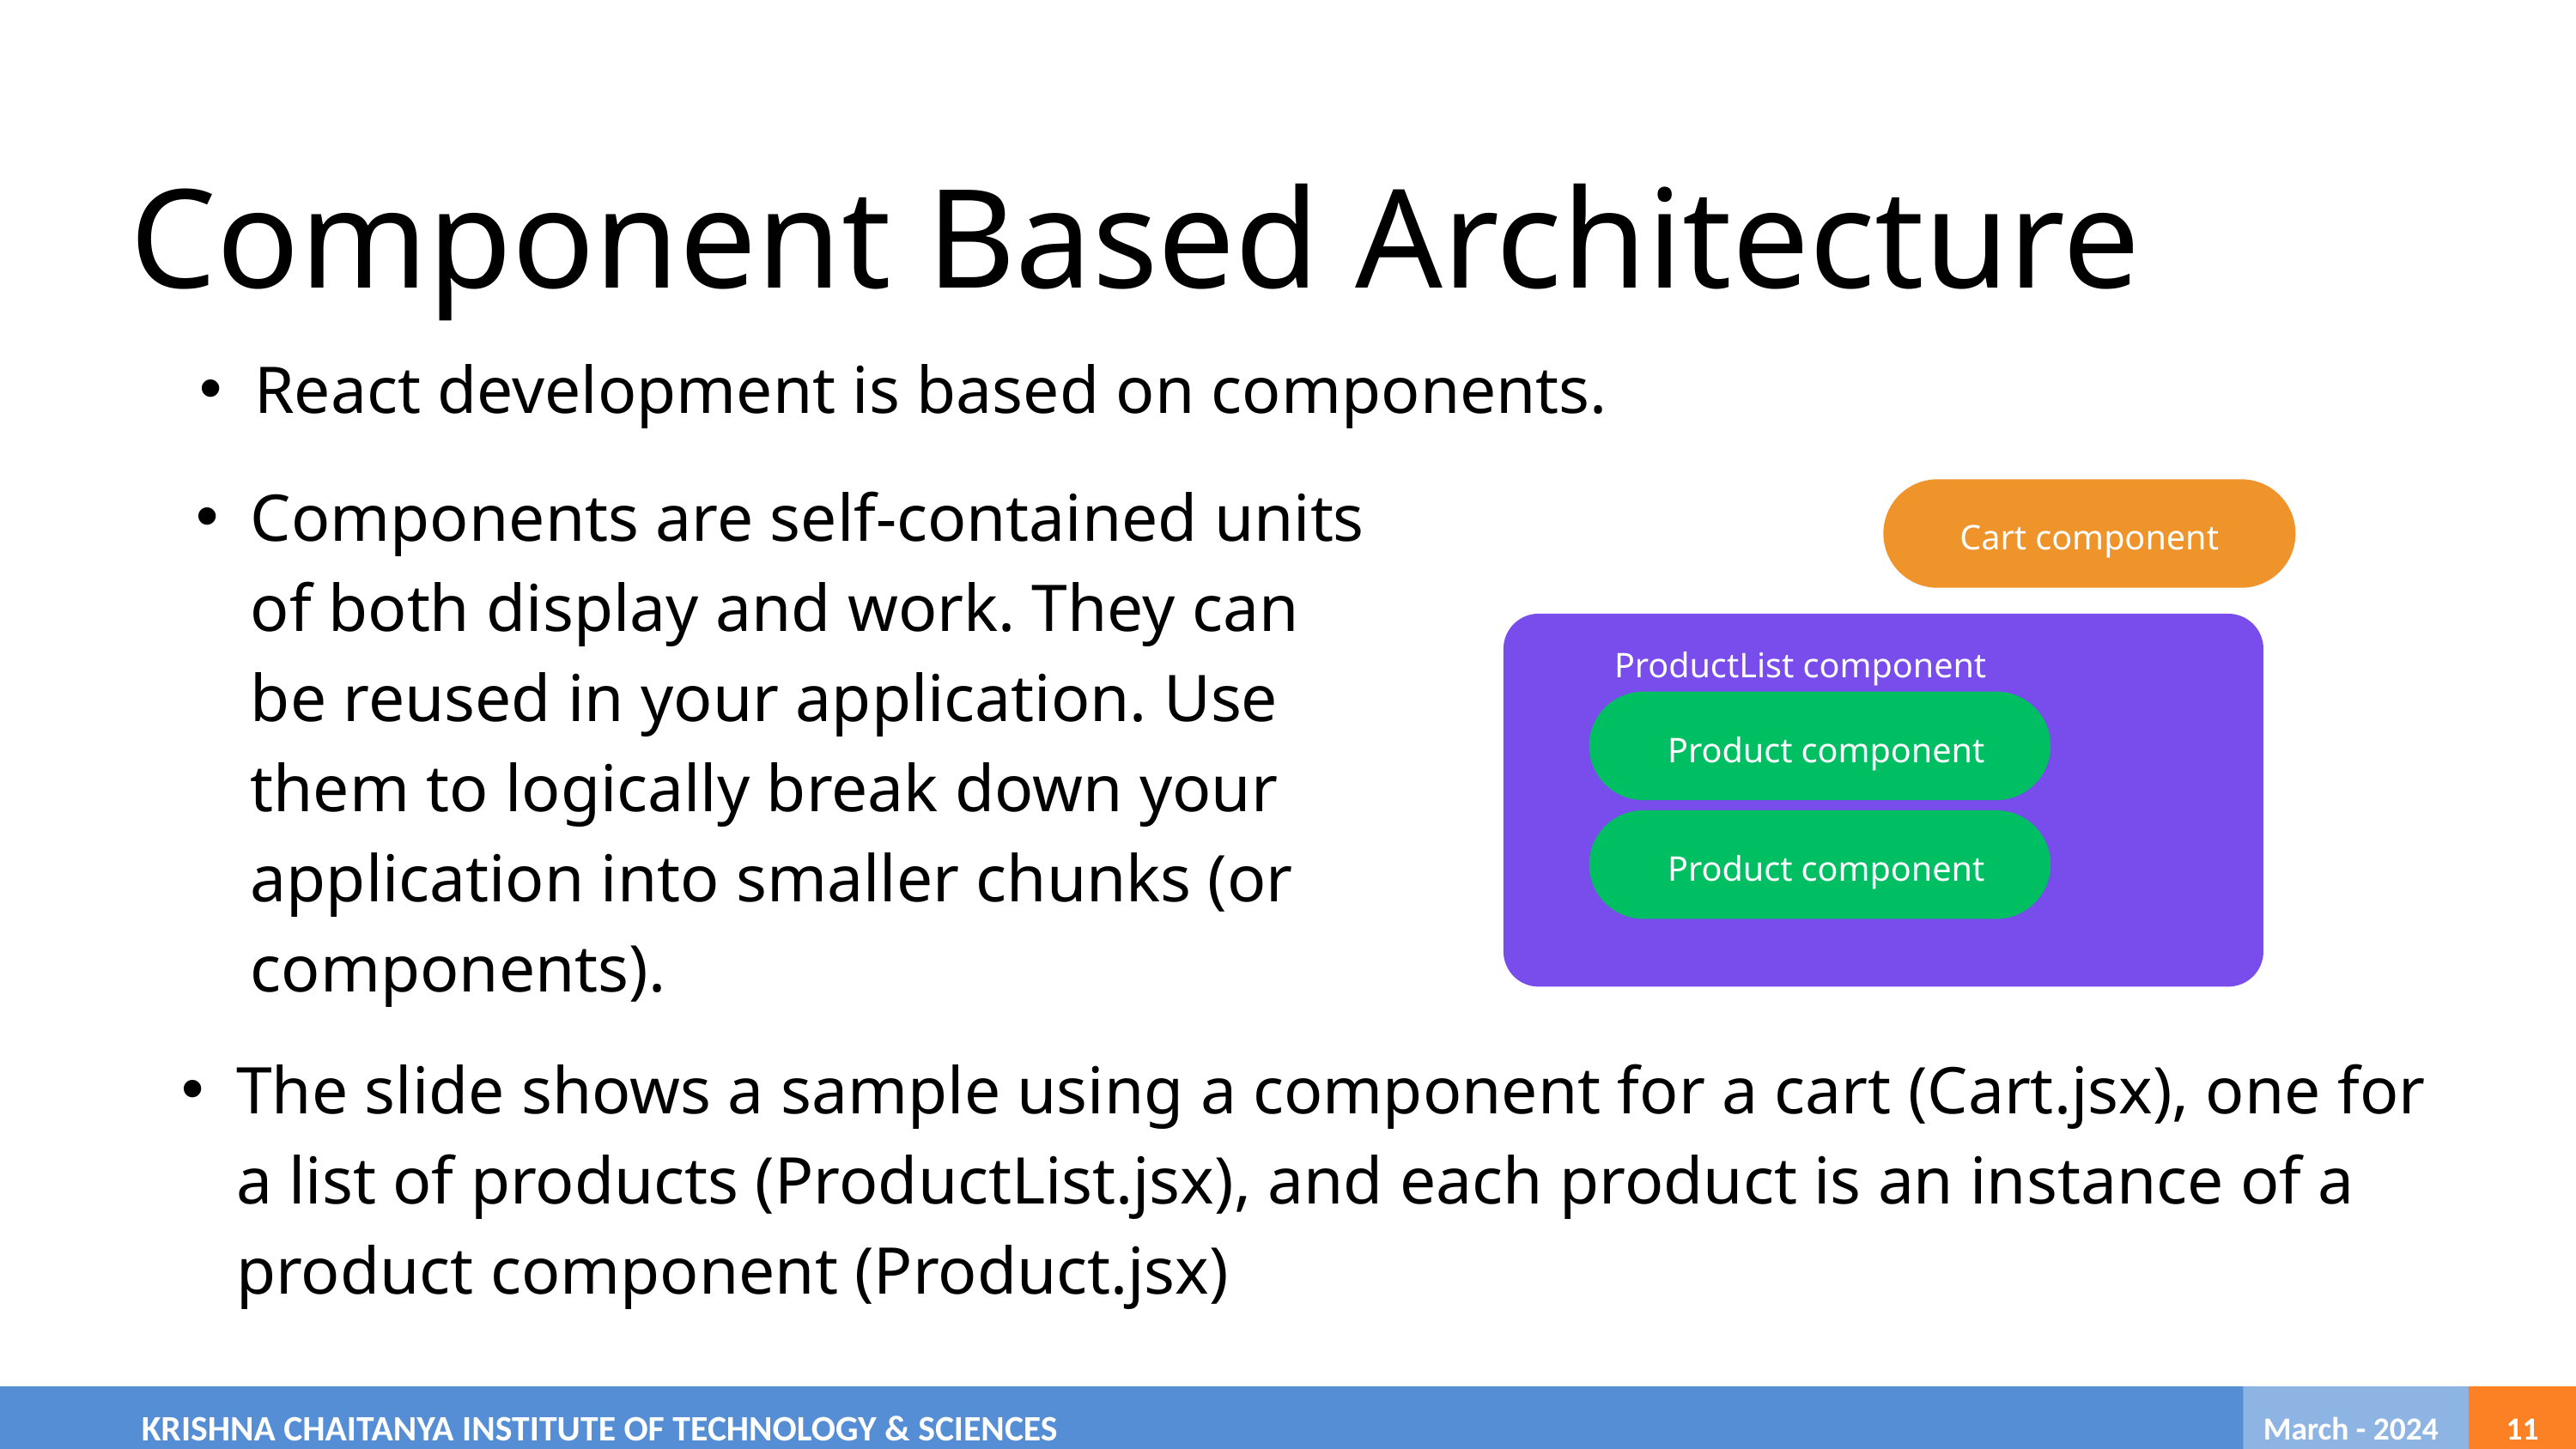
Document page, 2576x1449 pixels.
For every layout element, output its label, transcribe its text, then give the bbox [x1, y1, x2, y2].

text_box Components are self-contained units of both display and work. They can be reused in your application. Use them to logically break down your application into smaller chunks (or components). [141, 464, 1376, 1005]
text_box React development is based on components. [144, 336, 1884, 427]
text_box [1402, 445, 2365, 1032]
text_box 11 [2467, 1385, 2576, 1449]
text_box KRISHNA CHAITANYA INSTITUTE OF TECHNOLOGY & SCIENCES [0, 1385, 2241, 1449]
text_box Component Based Architecture [130, 123, 2576, 316]
text_box March - 2024 [2241, 1385, 2467, 1449]
text_box The slide shows a sample using a component for a cart (Cart.jsx), one for a list of products (ProductList.jsx), and each product is an instance of a product component (Product.jsx) [126, 1036, 2432, 1307]
